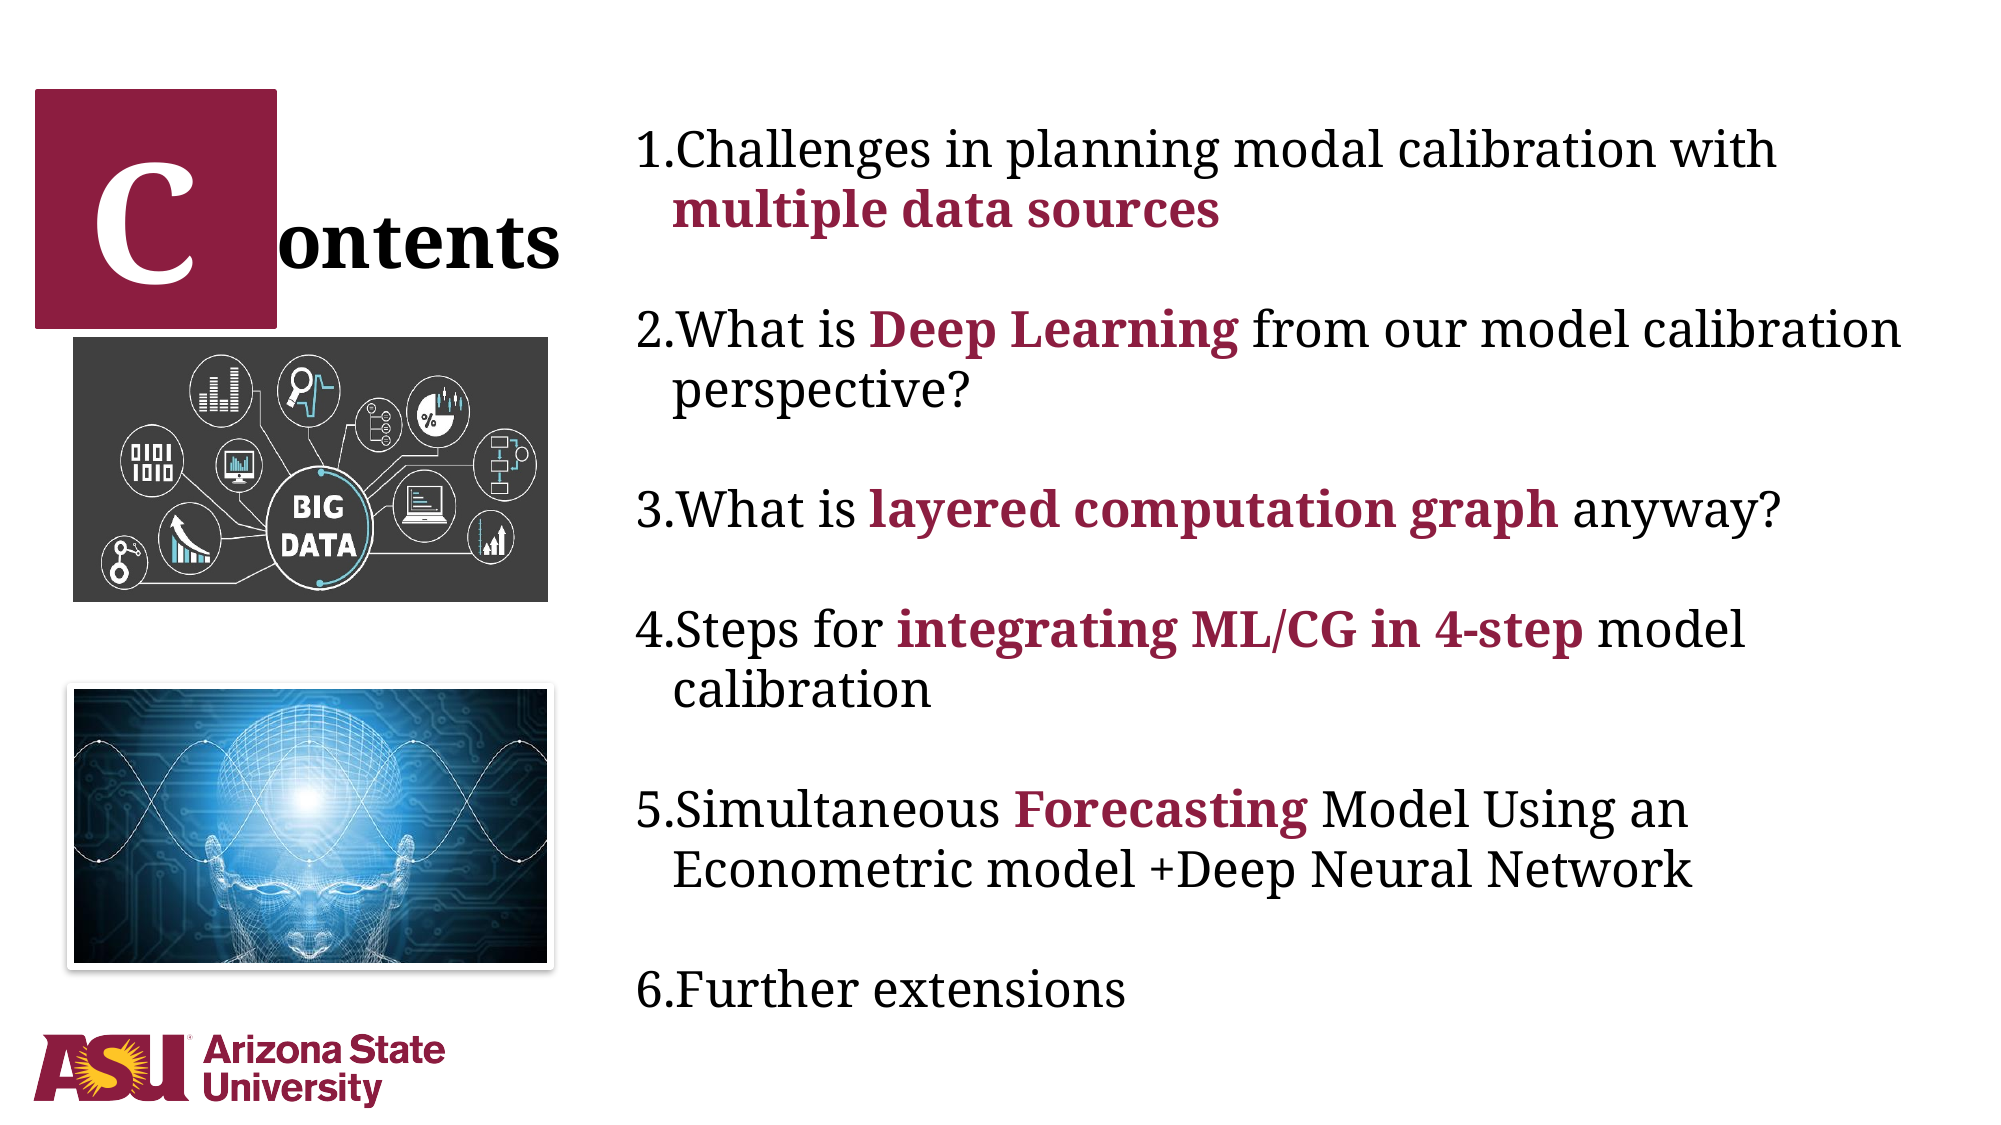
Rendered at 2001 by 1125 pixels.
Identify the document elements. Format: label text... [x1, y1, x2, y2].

picture [73, 337, 548, 602]
text_box [35, 89, 277, 329]
picture [73, 688, 548, 964]
text_box ontents [261, 186, 620, 292]
picture [0, 1001, 478, 1125]
text_box C [73, 109, 262, 325]
text_box Challenges in planning modal calibration with multiple data sources What is Deep Learning from our model calibration perspective? What is layered computation graph anyway? Steps for integrating ML/CG in 4-step model calibration Simultaneous Forecasting Model Using an Econometric model +Deep Neural Network Further extensions [620, 109, 1978, 1025]
